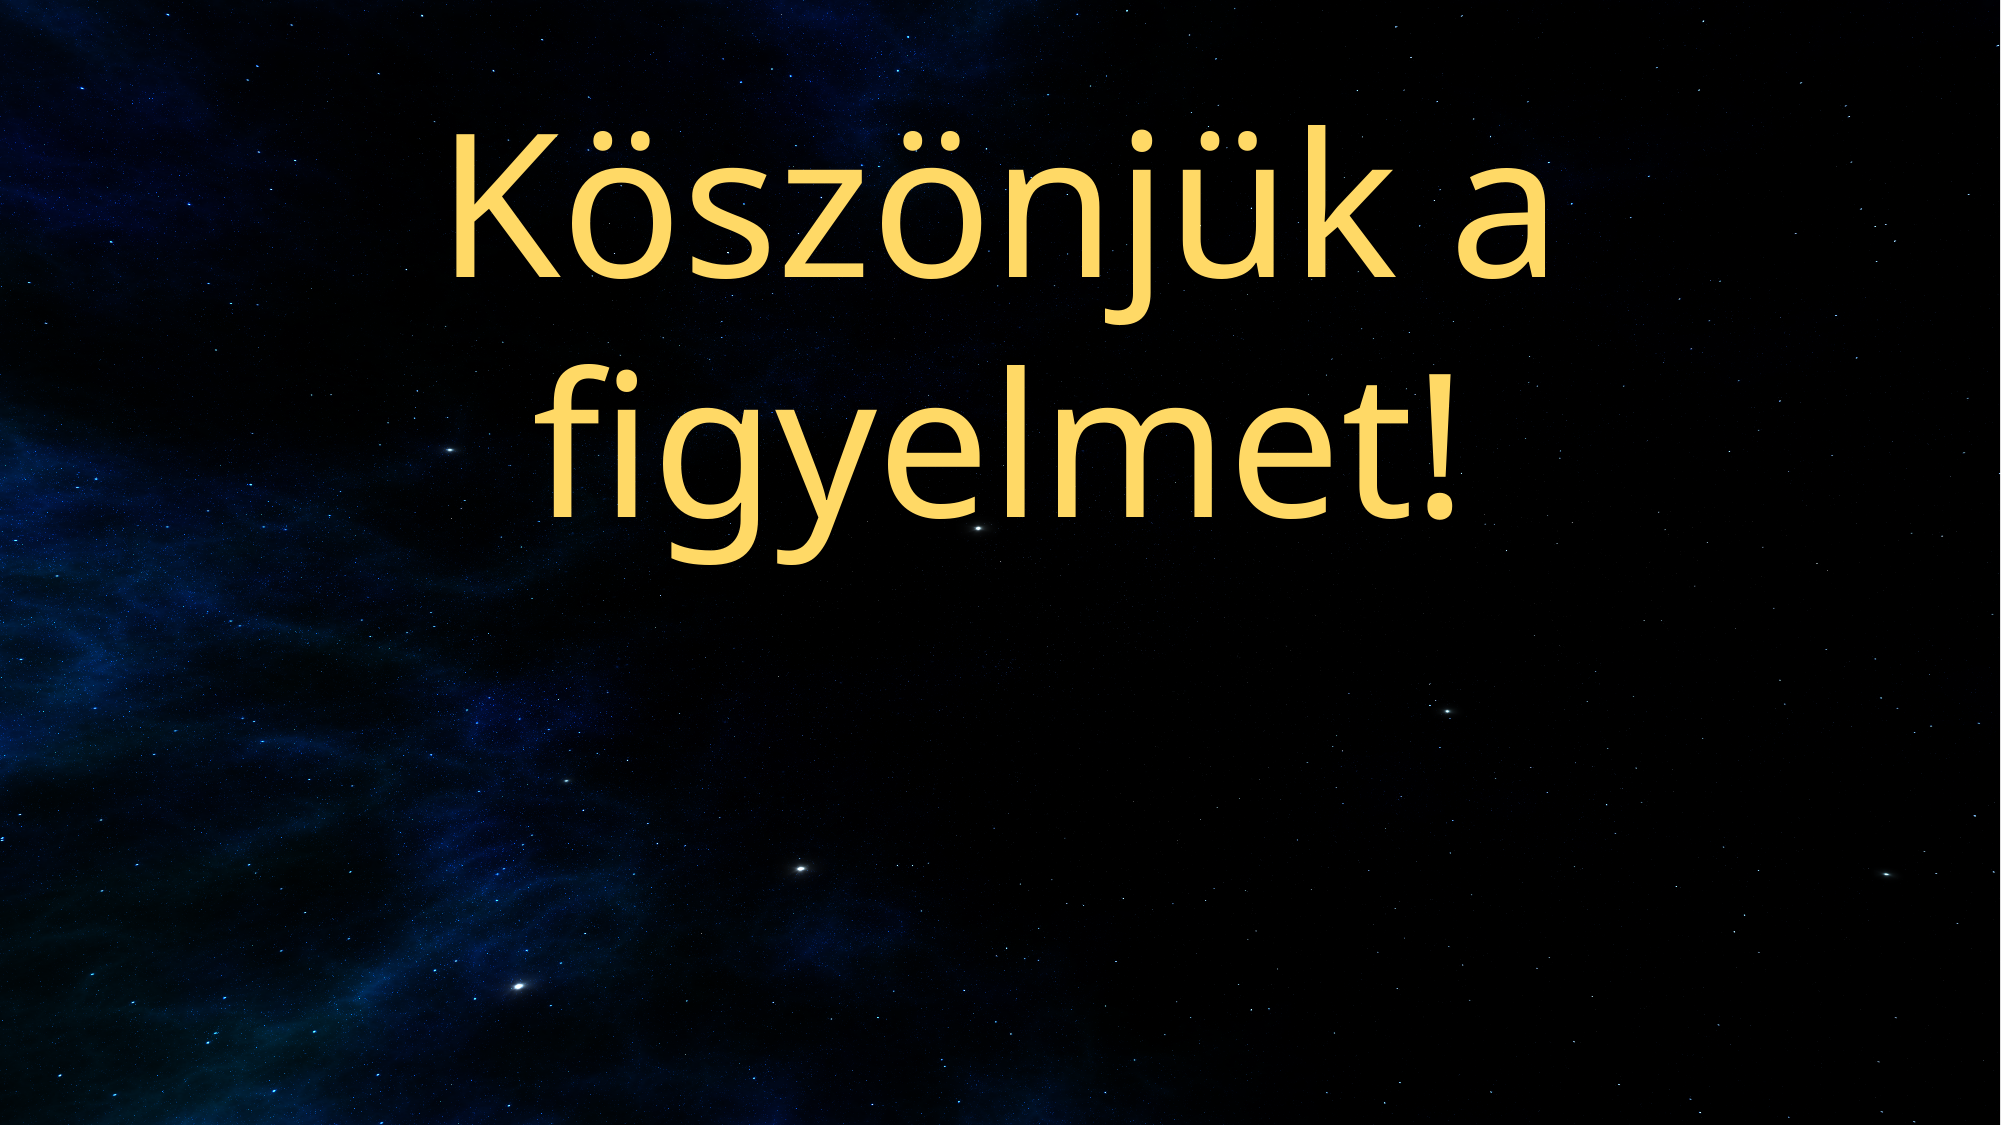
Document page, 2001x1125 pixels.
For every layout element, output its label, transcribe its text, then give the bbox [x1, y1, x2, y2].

text_box Köszönjük a figyelmet! [0, 70, 2000, 565]
picture [0, 0, 2001, 1125]
